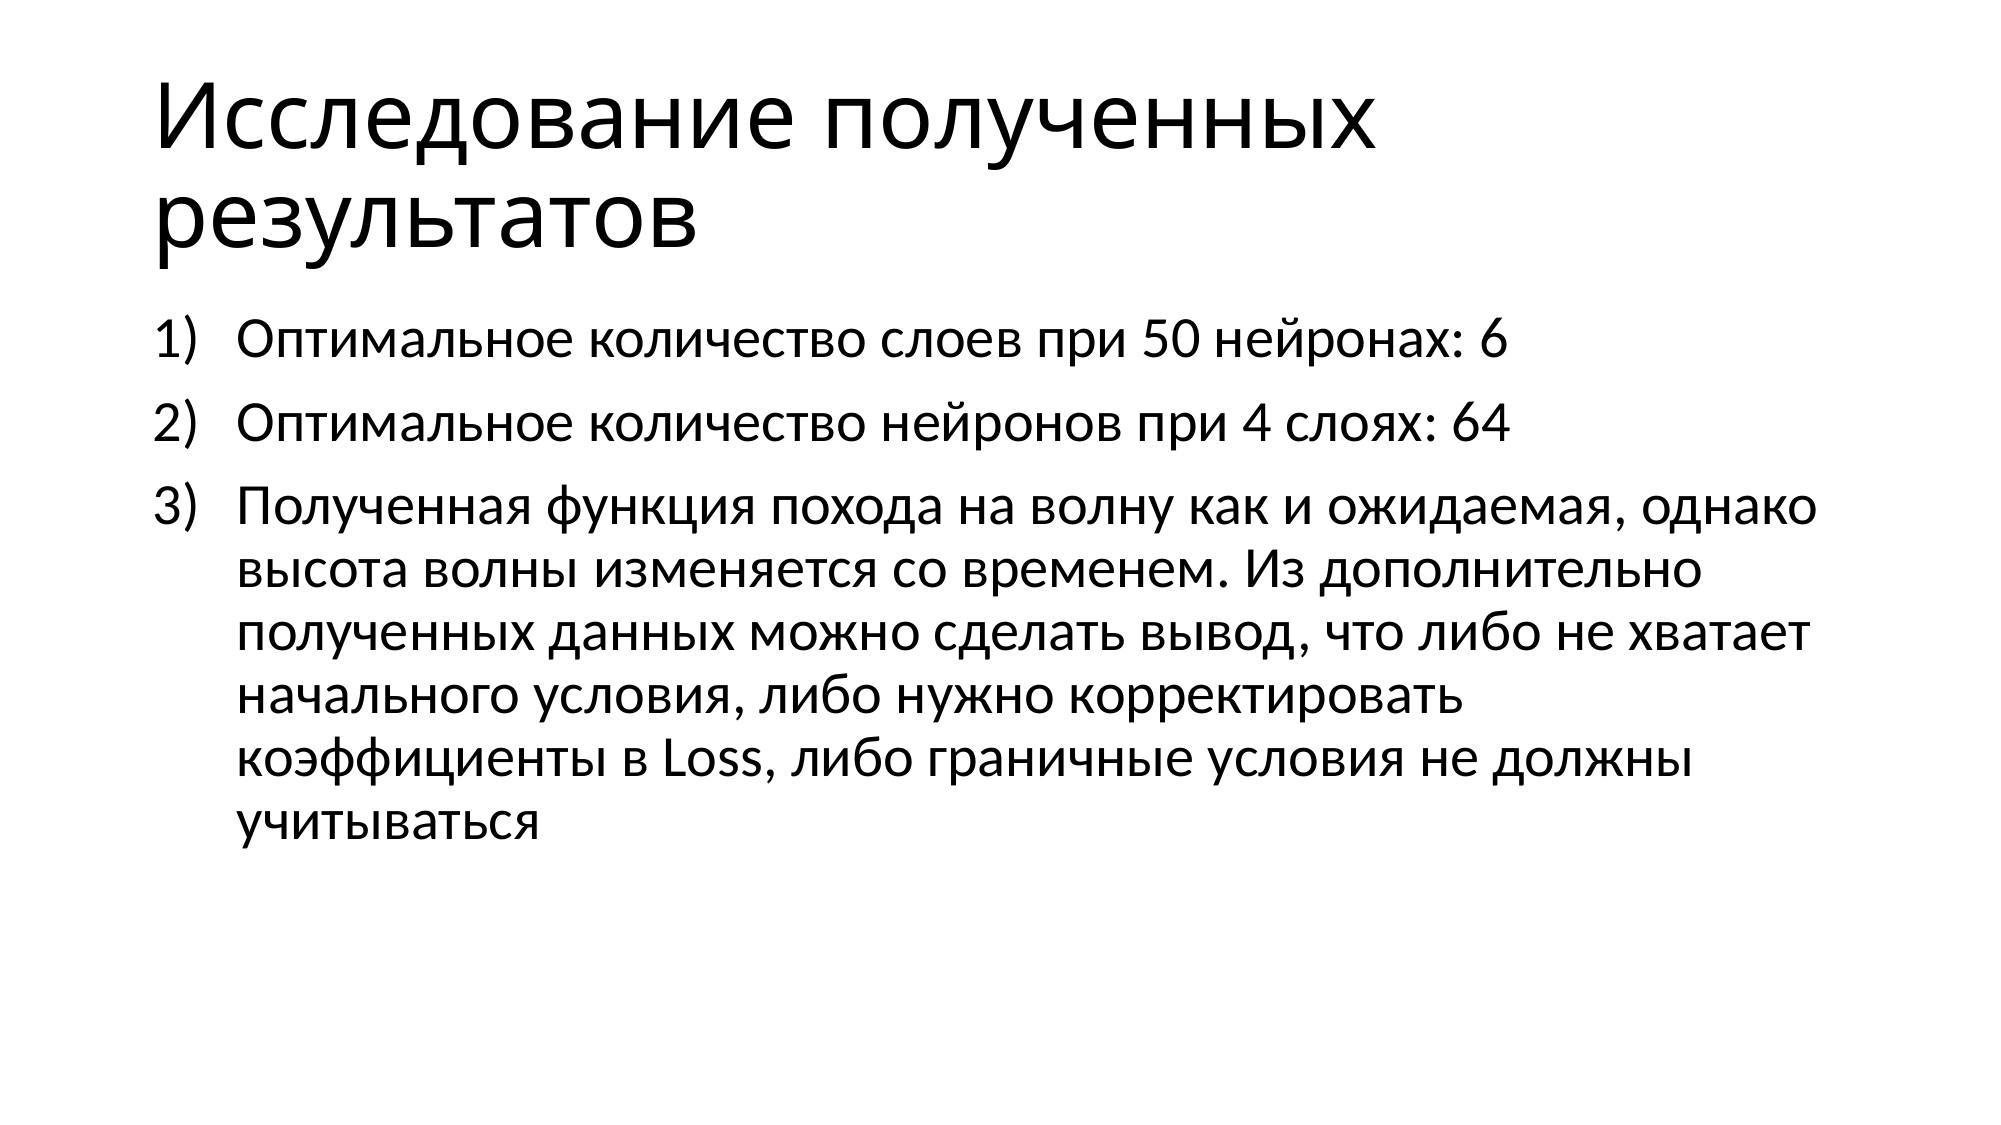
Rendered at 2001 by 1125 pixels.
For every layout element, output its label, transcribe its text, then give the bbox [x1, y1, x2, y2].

list Оптимальное количество слоев при 50 нейронах: 6 Оптимальное количество нейронов при 4 слоях: 64 Полученная функция похода на волну как и ожидаемая, однако высота волны изменяется со временем. Из дополнительно полученных данных можно сделать вывод, что либо не хватает начального условия, либо нужно корректировать коэффициенты в Loss, либо граничные условия не должны учитываться [137, 299, 1863, 1014]
title Исследование полученных результатов [137, 59, 1863, 278]
